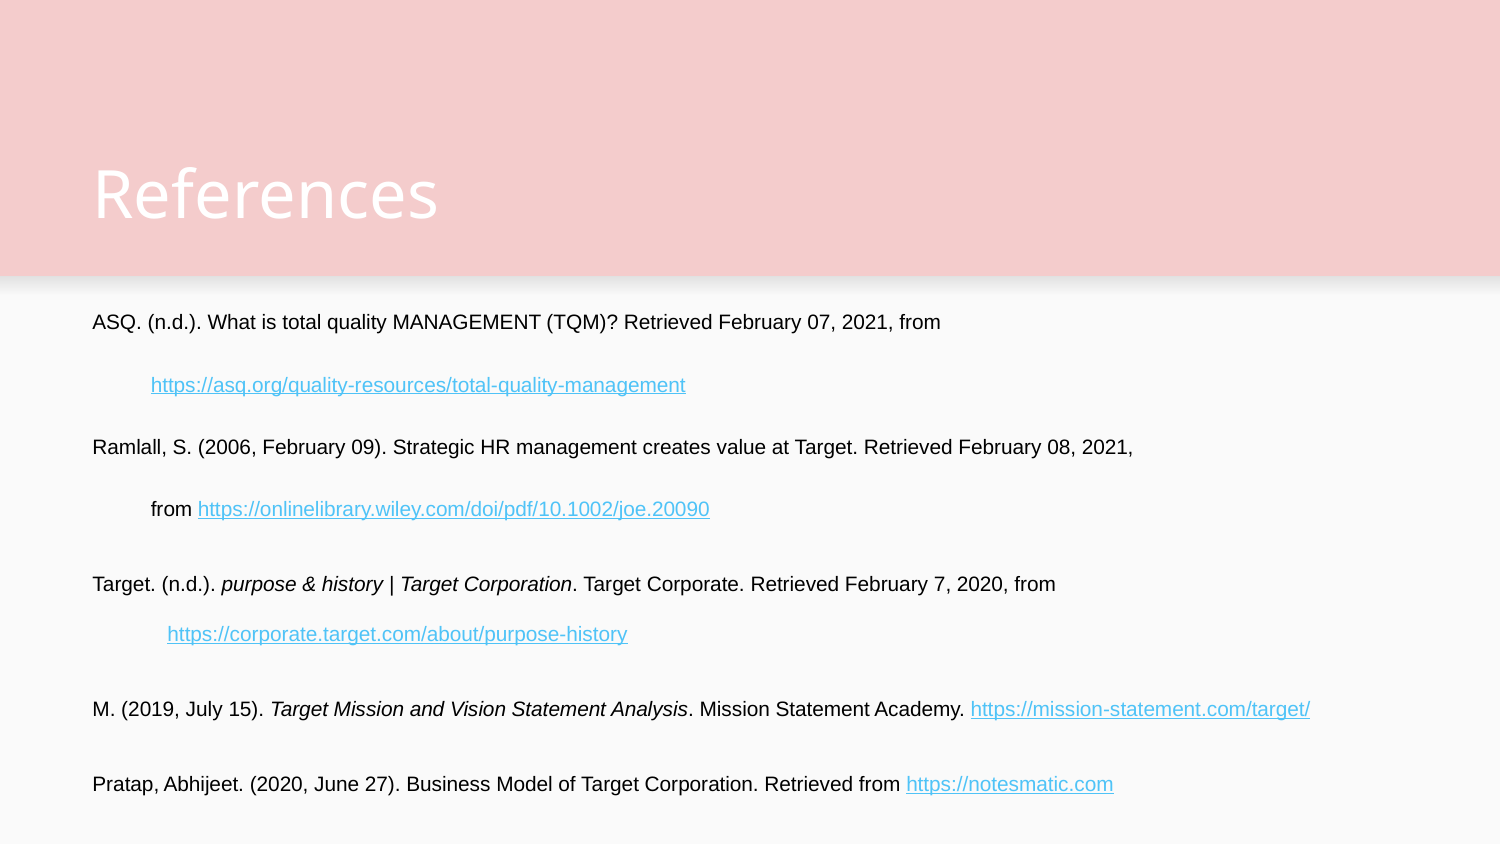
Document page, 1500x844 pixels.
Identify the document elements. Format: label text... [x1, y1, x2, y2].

list ASQ. (n.d.). What is total quality MANAGEMENT (TQM)? Retrieved February 07, 2021, from https://asq.org/quality-resources/total-quality-management Ramlall, S. (2006, February 09). Strategic HR management creates value at Target. Retrieved February 08, 2021, from https://onlinelibrary.wiley.com/doi/pdf/10.1002/joe.20090 Target. (n.d.). purpose & history | Target Corporation. Target Corporate. Retrieved February 7, 2020, from https://corporate.target.com/about/purpose-history M. (2019, July 15). Target Mission and Vision Statement Analysis. Mission Statement Academy. https://mission-statement.com/target/ Pratap, Abhijeet. (2020, June 27). Business Model of Target Corporation. Retrieved from https://notesmatic.com [77, 281, 1427, 844]
title References [77, 121, 1427, 248]
